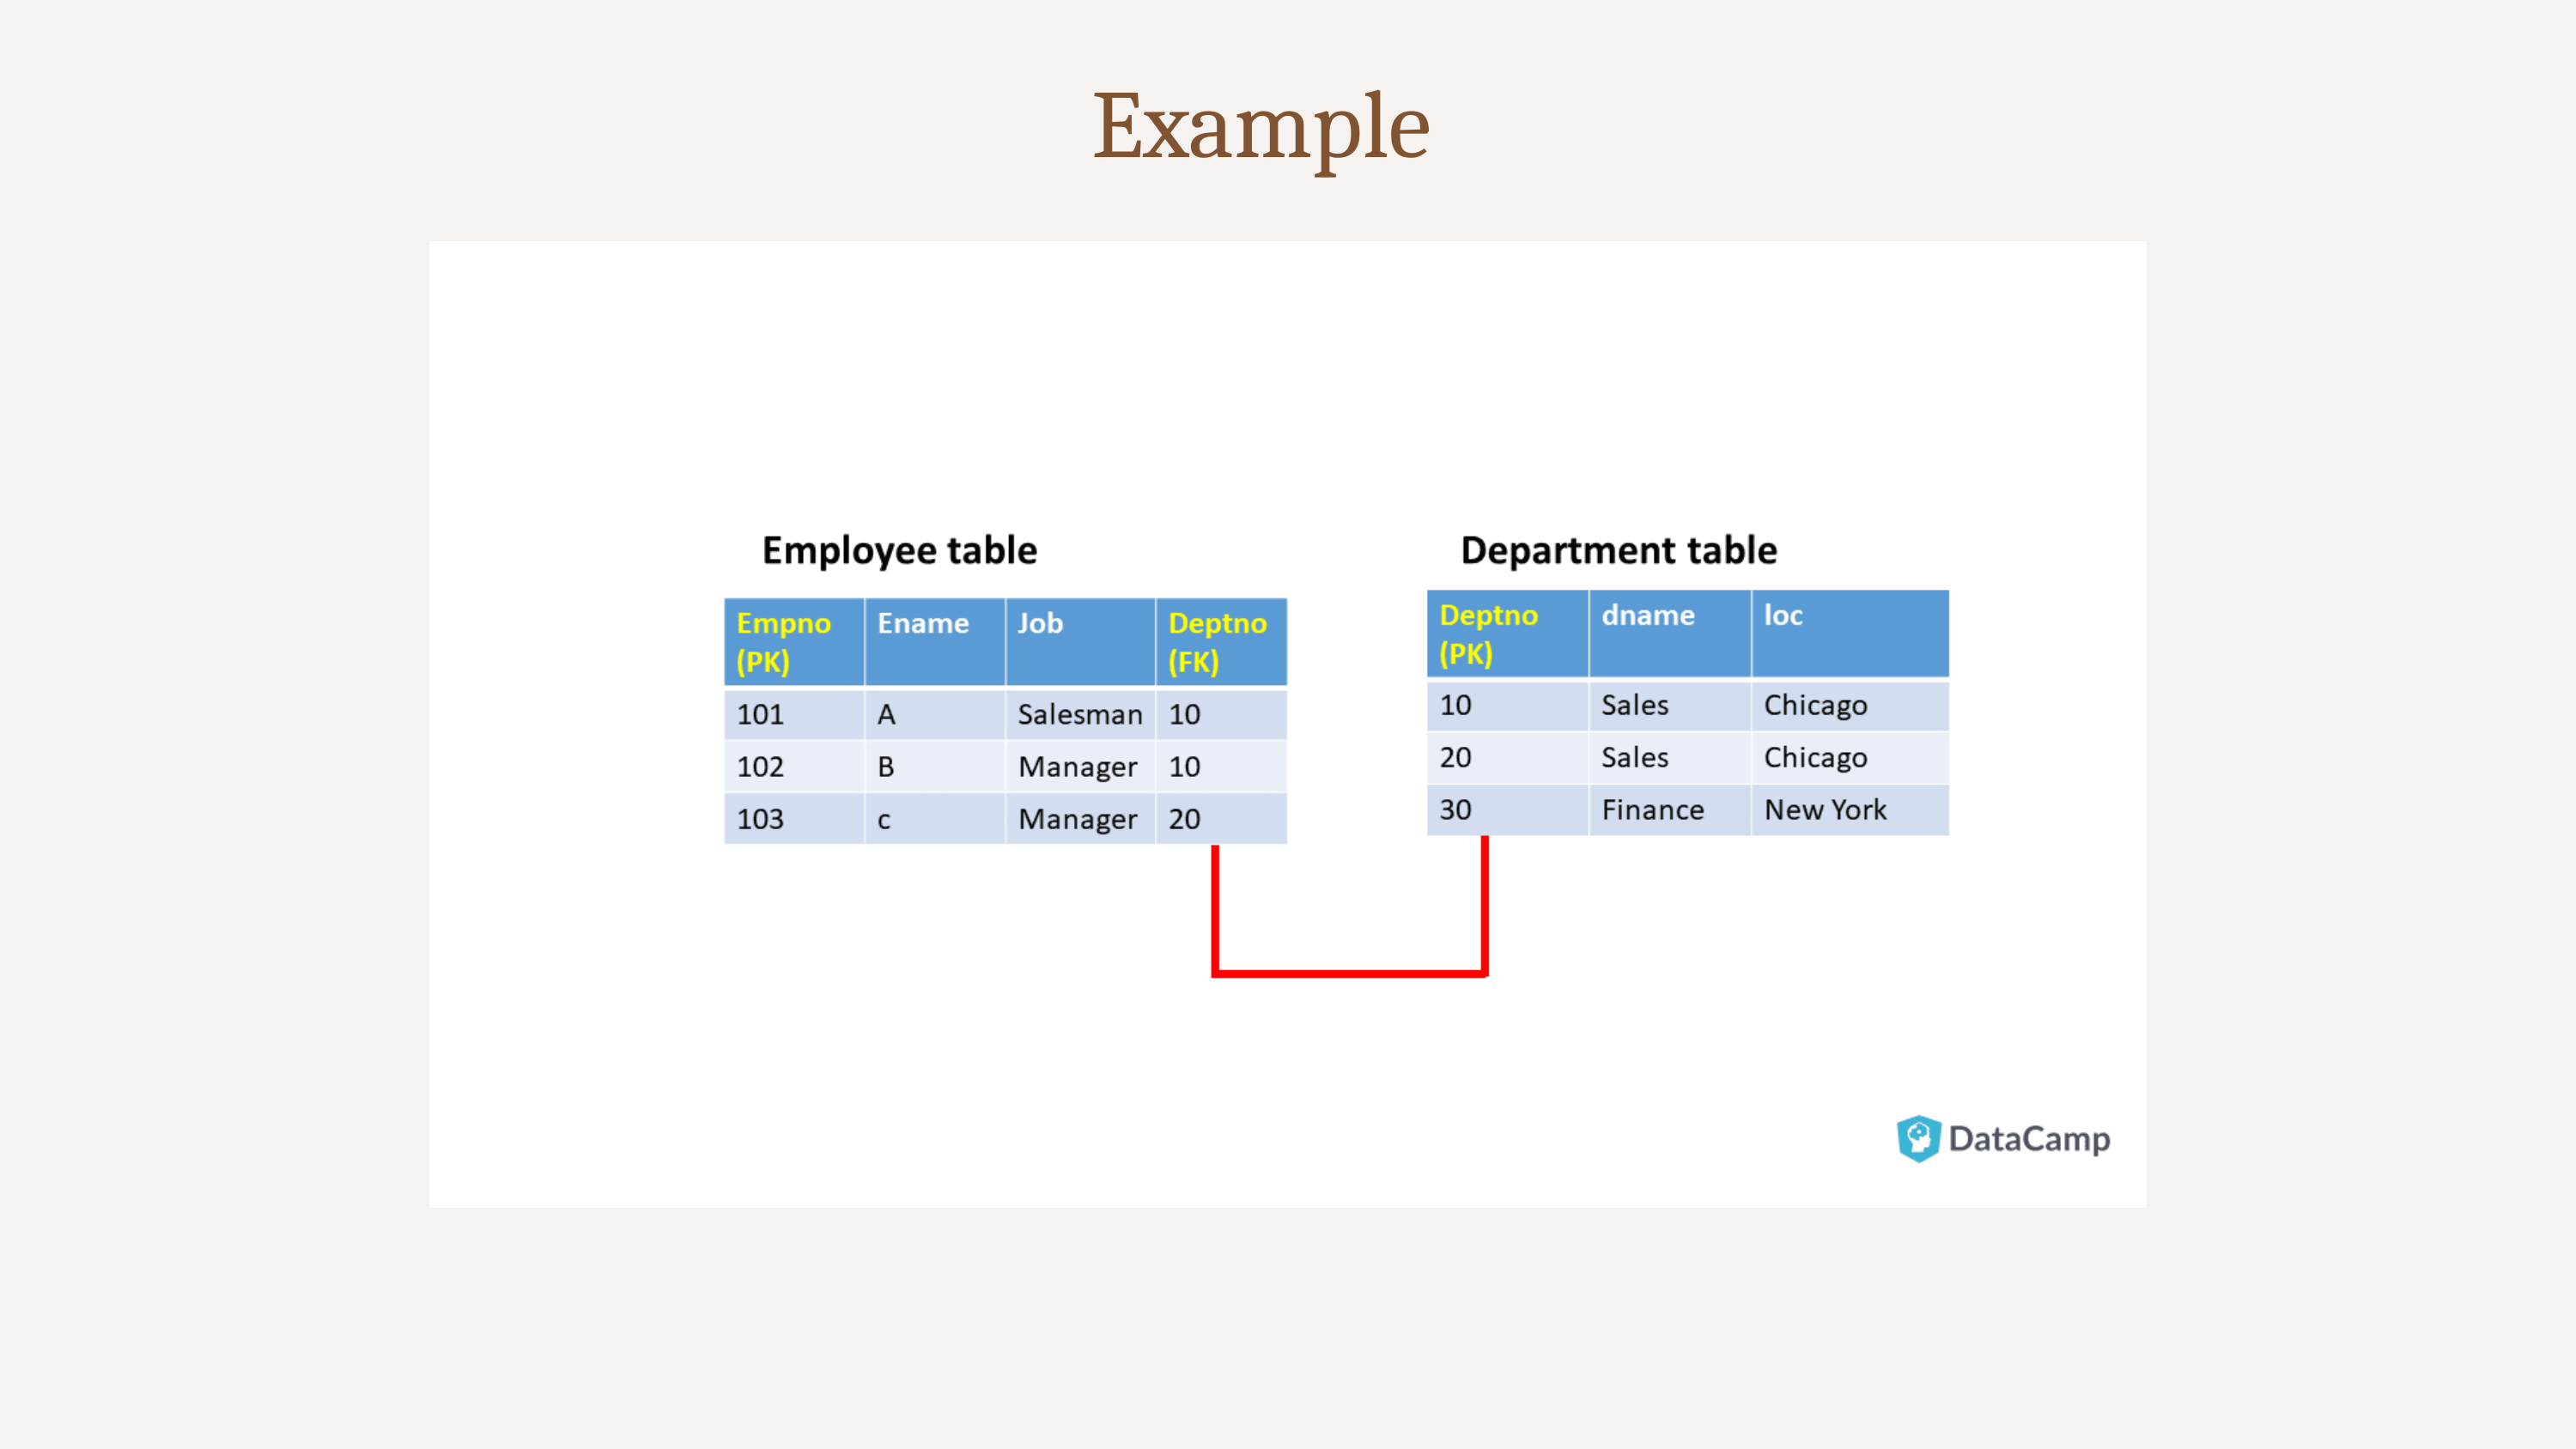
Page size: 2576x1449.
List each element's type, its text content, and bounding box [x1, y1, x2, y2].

text_box Example [1078, 55, 1498, 184]
picture [428, 240, 2148, 1208]
